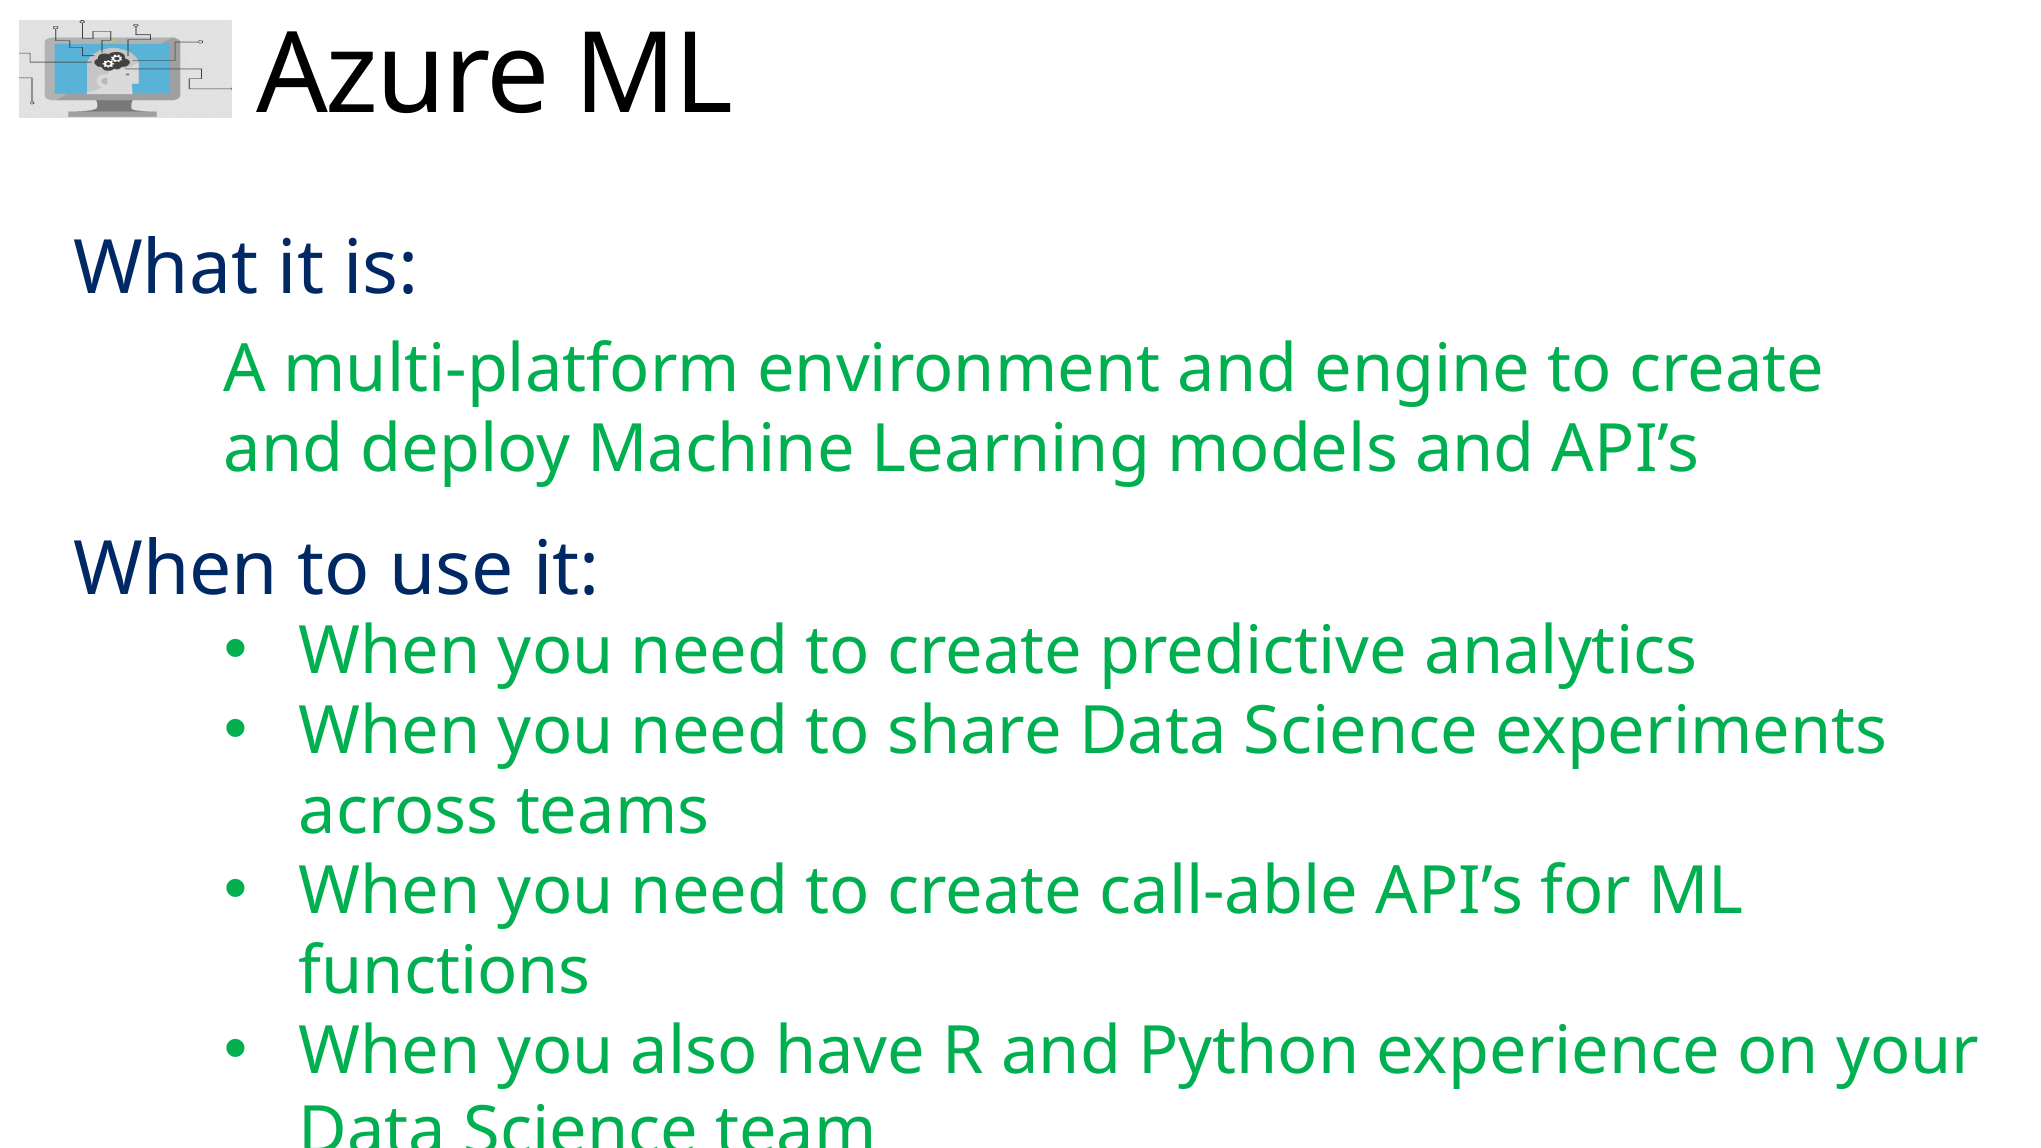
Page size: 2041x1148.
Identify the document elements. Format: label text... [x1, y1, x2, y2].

text_box When you need to create predictive analytics When you need to share Data Science experiments across teams When you need to create call-able API’s for ML functions When you also have R and Python experience on your Data Science team [208, 599, 1997, 1148]
text_box A multi-platform environment and engine to create and deploy Machine Learning models and API’s [208, 317, 1960, 492]
title Azure ML [231, 0, 1406, 119]
text_box What it is: [58, 211, 526, 316]
picture [19, 20, 233, 119]
text_box When to use it: [58, 512, 626, 618]
